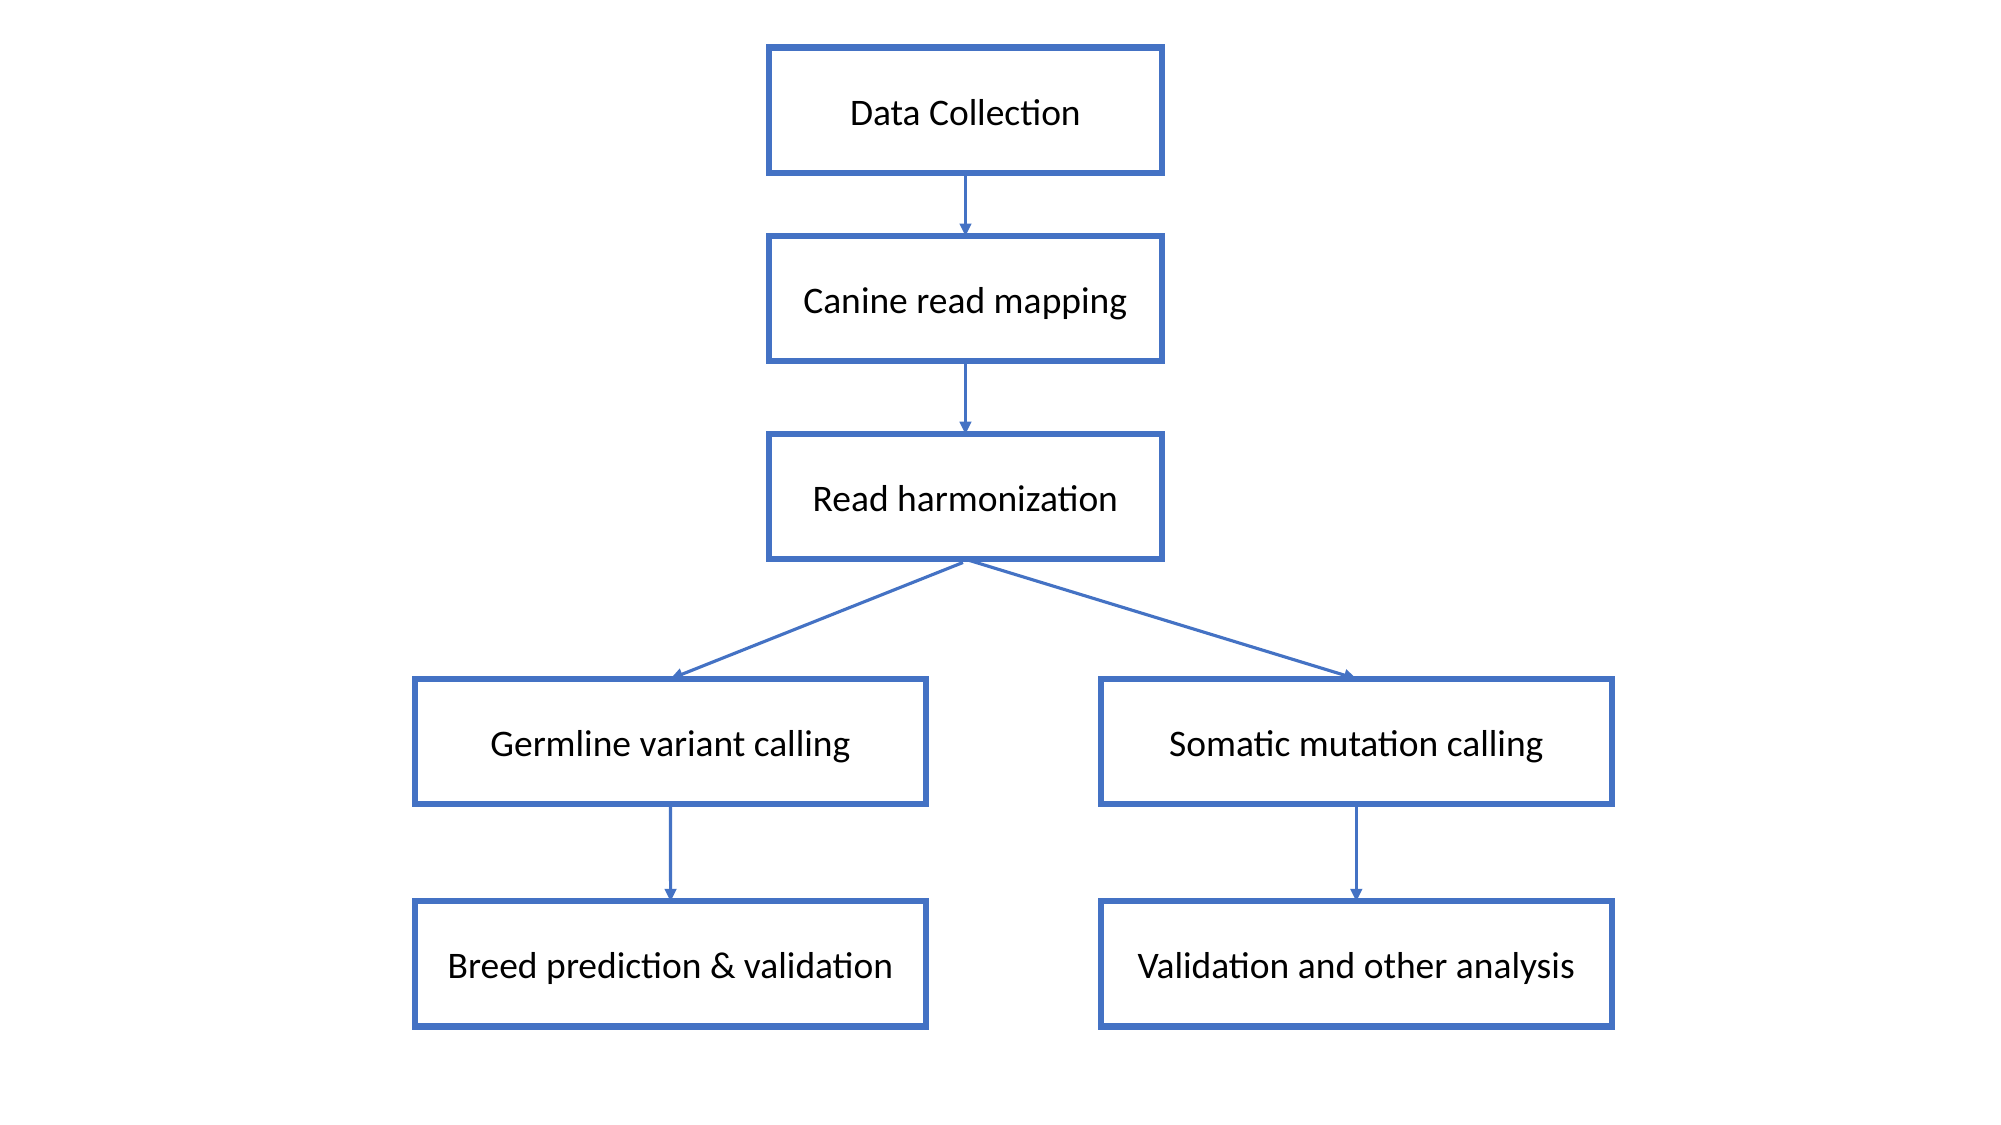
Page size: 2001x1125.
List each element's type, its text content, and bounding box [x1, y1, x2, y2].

text_box Validation and other analysis [1100, 900, 1613, 1027]
text_box Read harmonization [768, 433, 1163, 560]
text_box Canine read mapping [768, 235, 1163, 362]
text_box Data Collection [768, 46, 1163, 174]
text_box Germline variant calling [414, 678, 927, 805]
text_box Somatic mutation calling [1100, 678, 1613, 805]
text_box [965, 559, 1357, 679]
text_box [670, 562, 963, 679]
text_box Breed prediction & validation [414, 900, 927, 1027]
